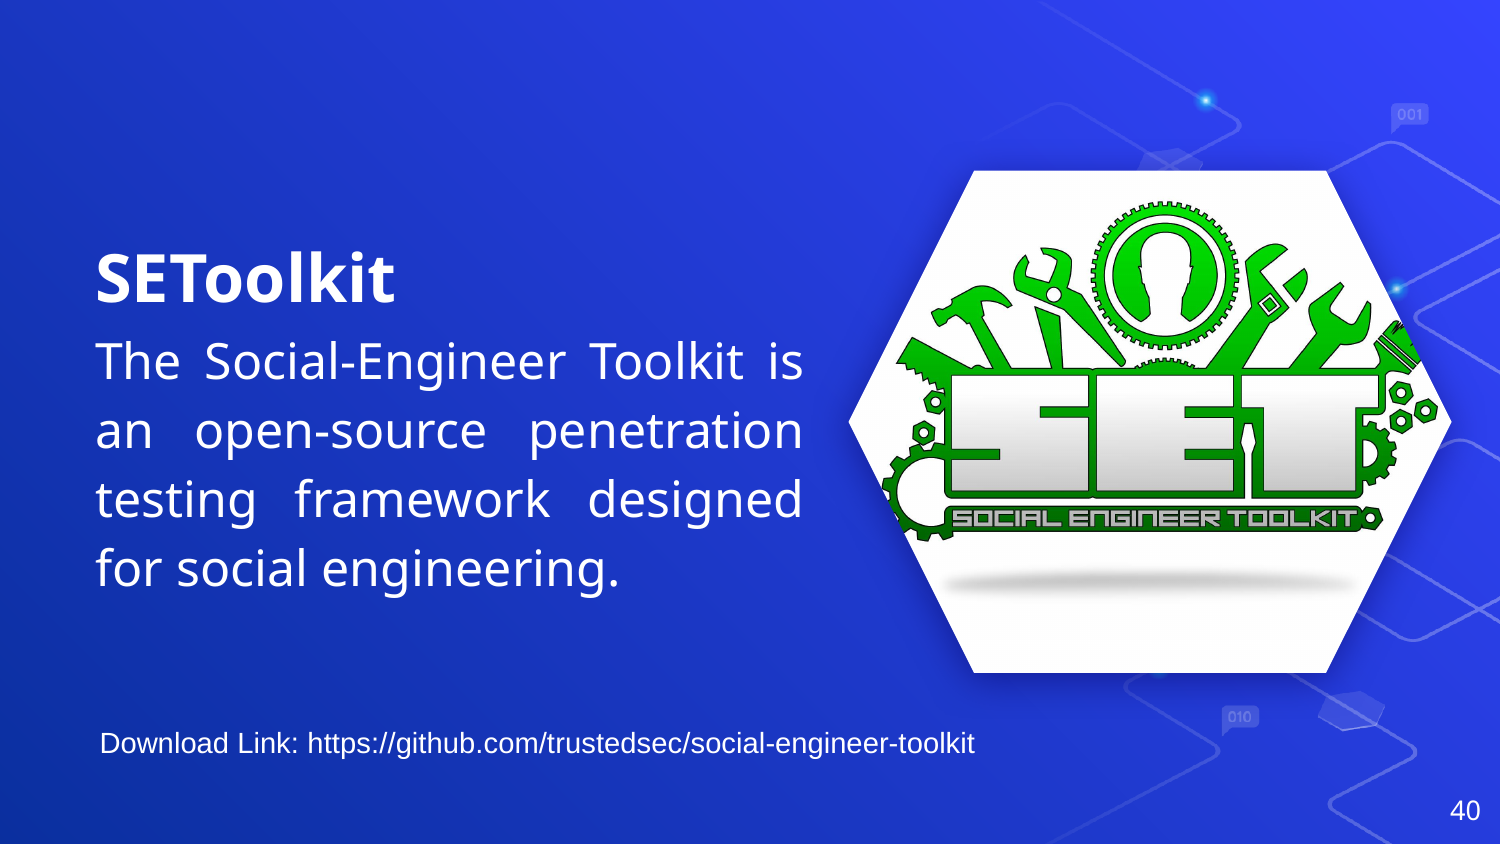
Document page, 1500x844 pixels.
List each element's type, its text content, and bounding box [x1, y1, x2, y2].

picture [0, 0, 1500, 844]
title SEToolkit [95, 160, 755, 316]
list The Social-Engineer Toolkit is an open-source penetration testing framework designed for social engineering. [95, 320, 805, 673]
slide_number 40 [1391, 779, 1482, 844]
text_box Download Link: https://github.com/trustedsec/social-engineer-toolkit [84, 717, 1042, 767]
